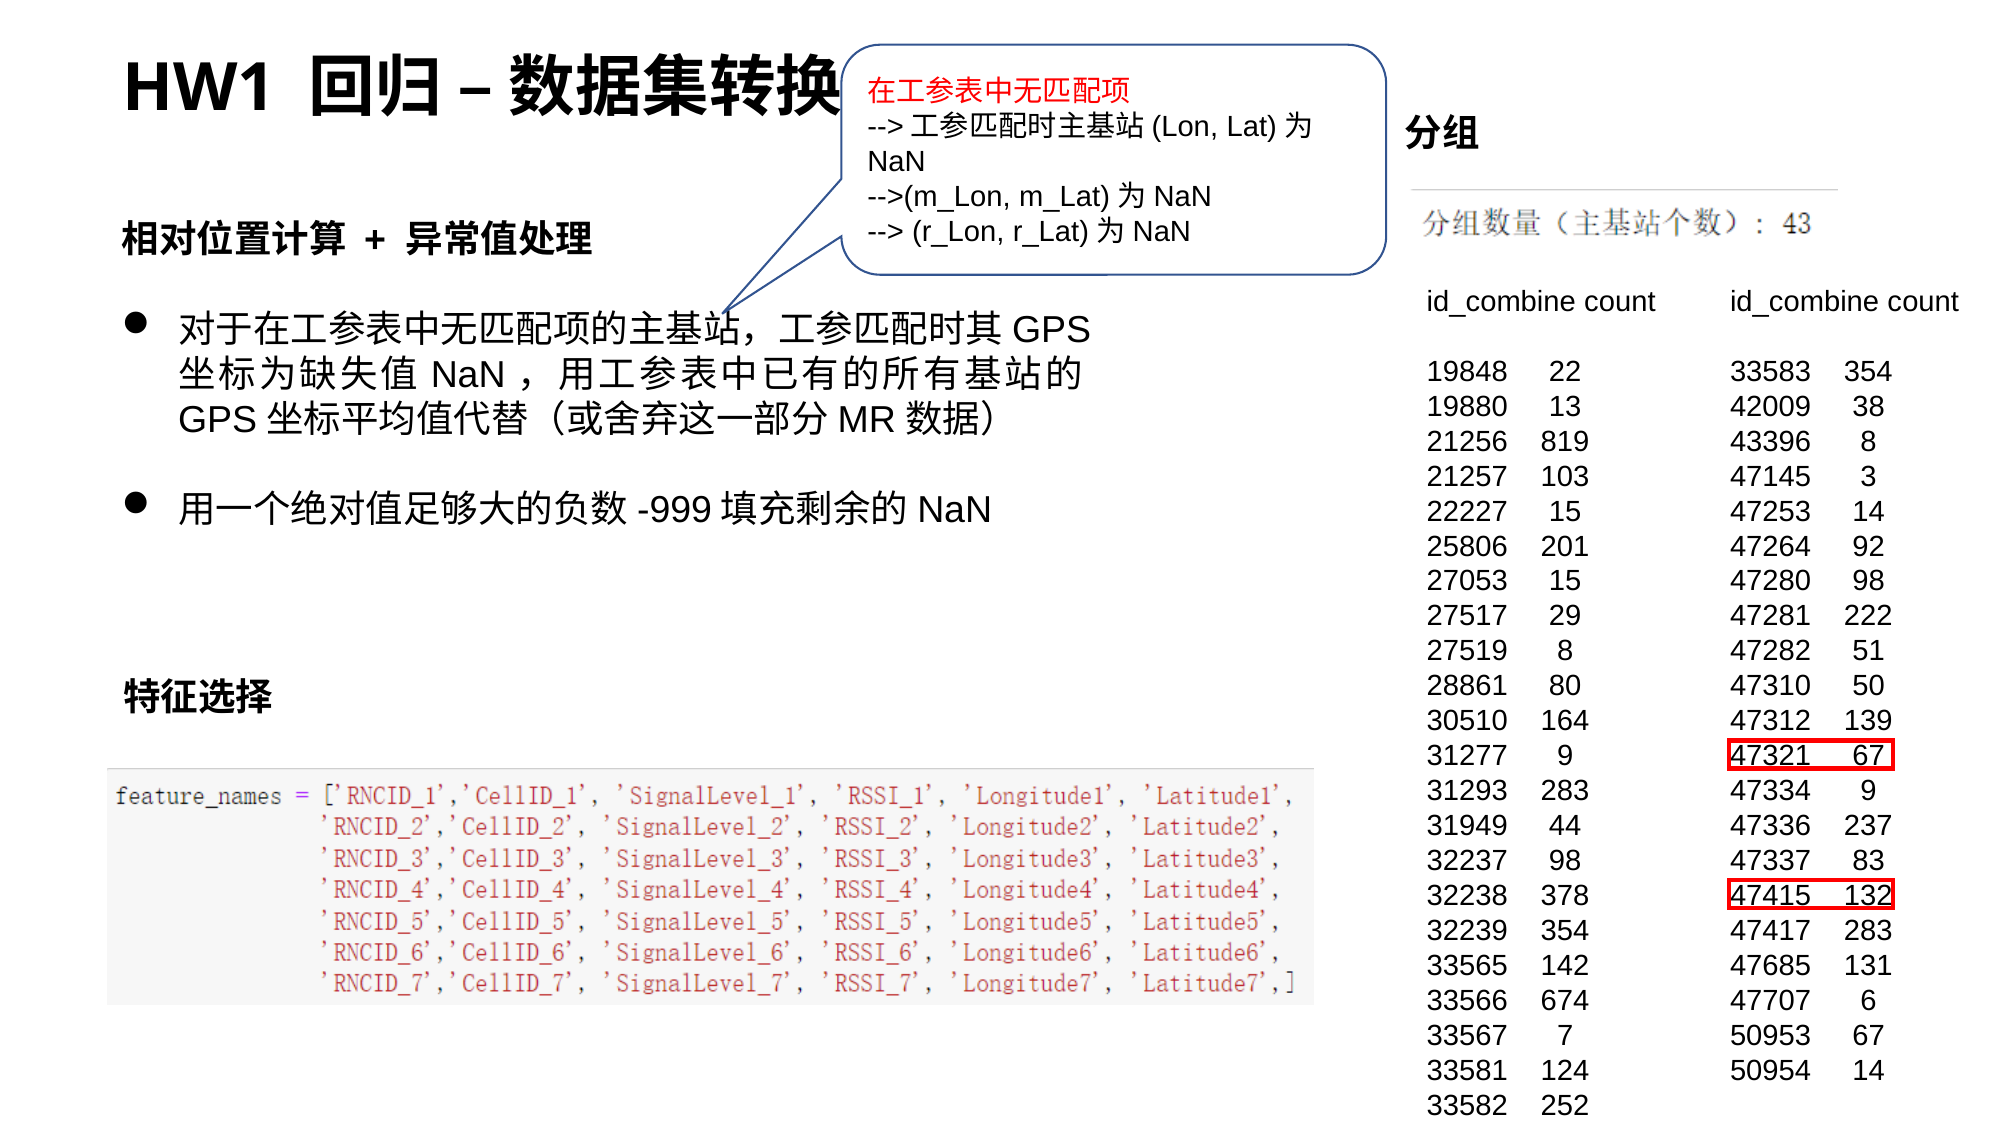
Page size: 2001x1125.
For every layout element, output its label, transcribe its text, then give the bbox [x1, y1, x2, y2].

text_box [1728, 879, 1894, 909]
text_box id_combine count 19848 22 19880 13 21256 819 21257 103 22227 15 25806 201 27053 15 27517 29 27519 8 28861 80 30510 164 31277 9 31293 283 31949 44 32237 98 32238 378 32239 354 33565 142 33566 674 33567 7 33581 124 33582 252 [1411, 274, 1697, 1125]
picture [106, 768, 1314, 1005]
text_box 分组 [1388, 101, 1495, 162]
text_box 相对位置计算 + 异常值处理 对于在工参表中无匹配项的主基站，工参匹配时其GPS坐标为缺失值NaN，用工参表中已有的所有基站的GPS坐标平均值代替（或舍弃这一部分MR数据） 用一个绝对值足够大的负数-999填充剩余的NaN [107, 207, 1107, 583]
title HW1 回归 – 数据集转换 [107, 20, 1035, 158]
picture [1404, 189, 1838, 248]
text_box 特征选择 [108, 665, 289, 726]
text_box id_combine count 33583 354 42009 38 43396 8 47145 3 47253 14 47264 92 47280 98 47281 222 47282 51 47310 50 47312 139 47321 67 47334 9 47336 237 47337 83 47415 132 47417 283 47685 131 47707 6 50953 67 50954 14 [1715, 274, 2000, 1094]
text_box [1728, 739, 1894, 769]
text_box 在工参表中无匹配项 -->工参匹配时主基站(Lon, Lat)为NaN -->(m_Lon, m_Lat)为NaN --> (r_Lon, r_Lat)为NaN [721, 43, 1388, 315]
